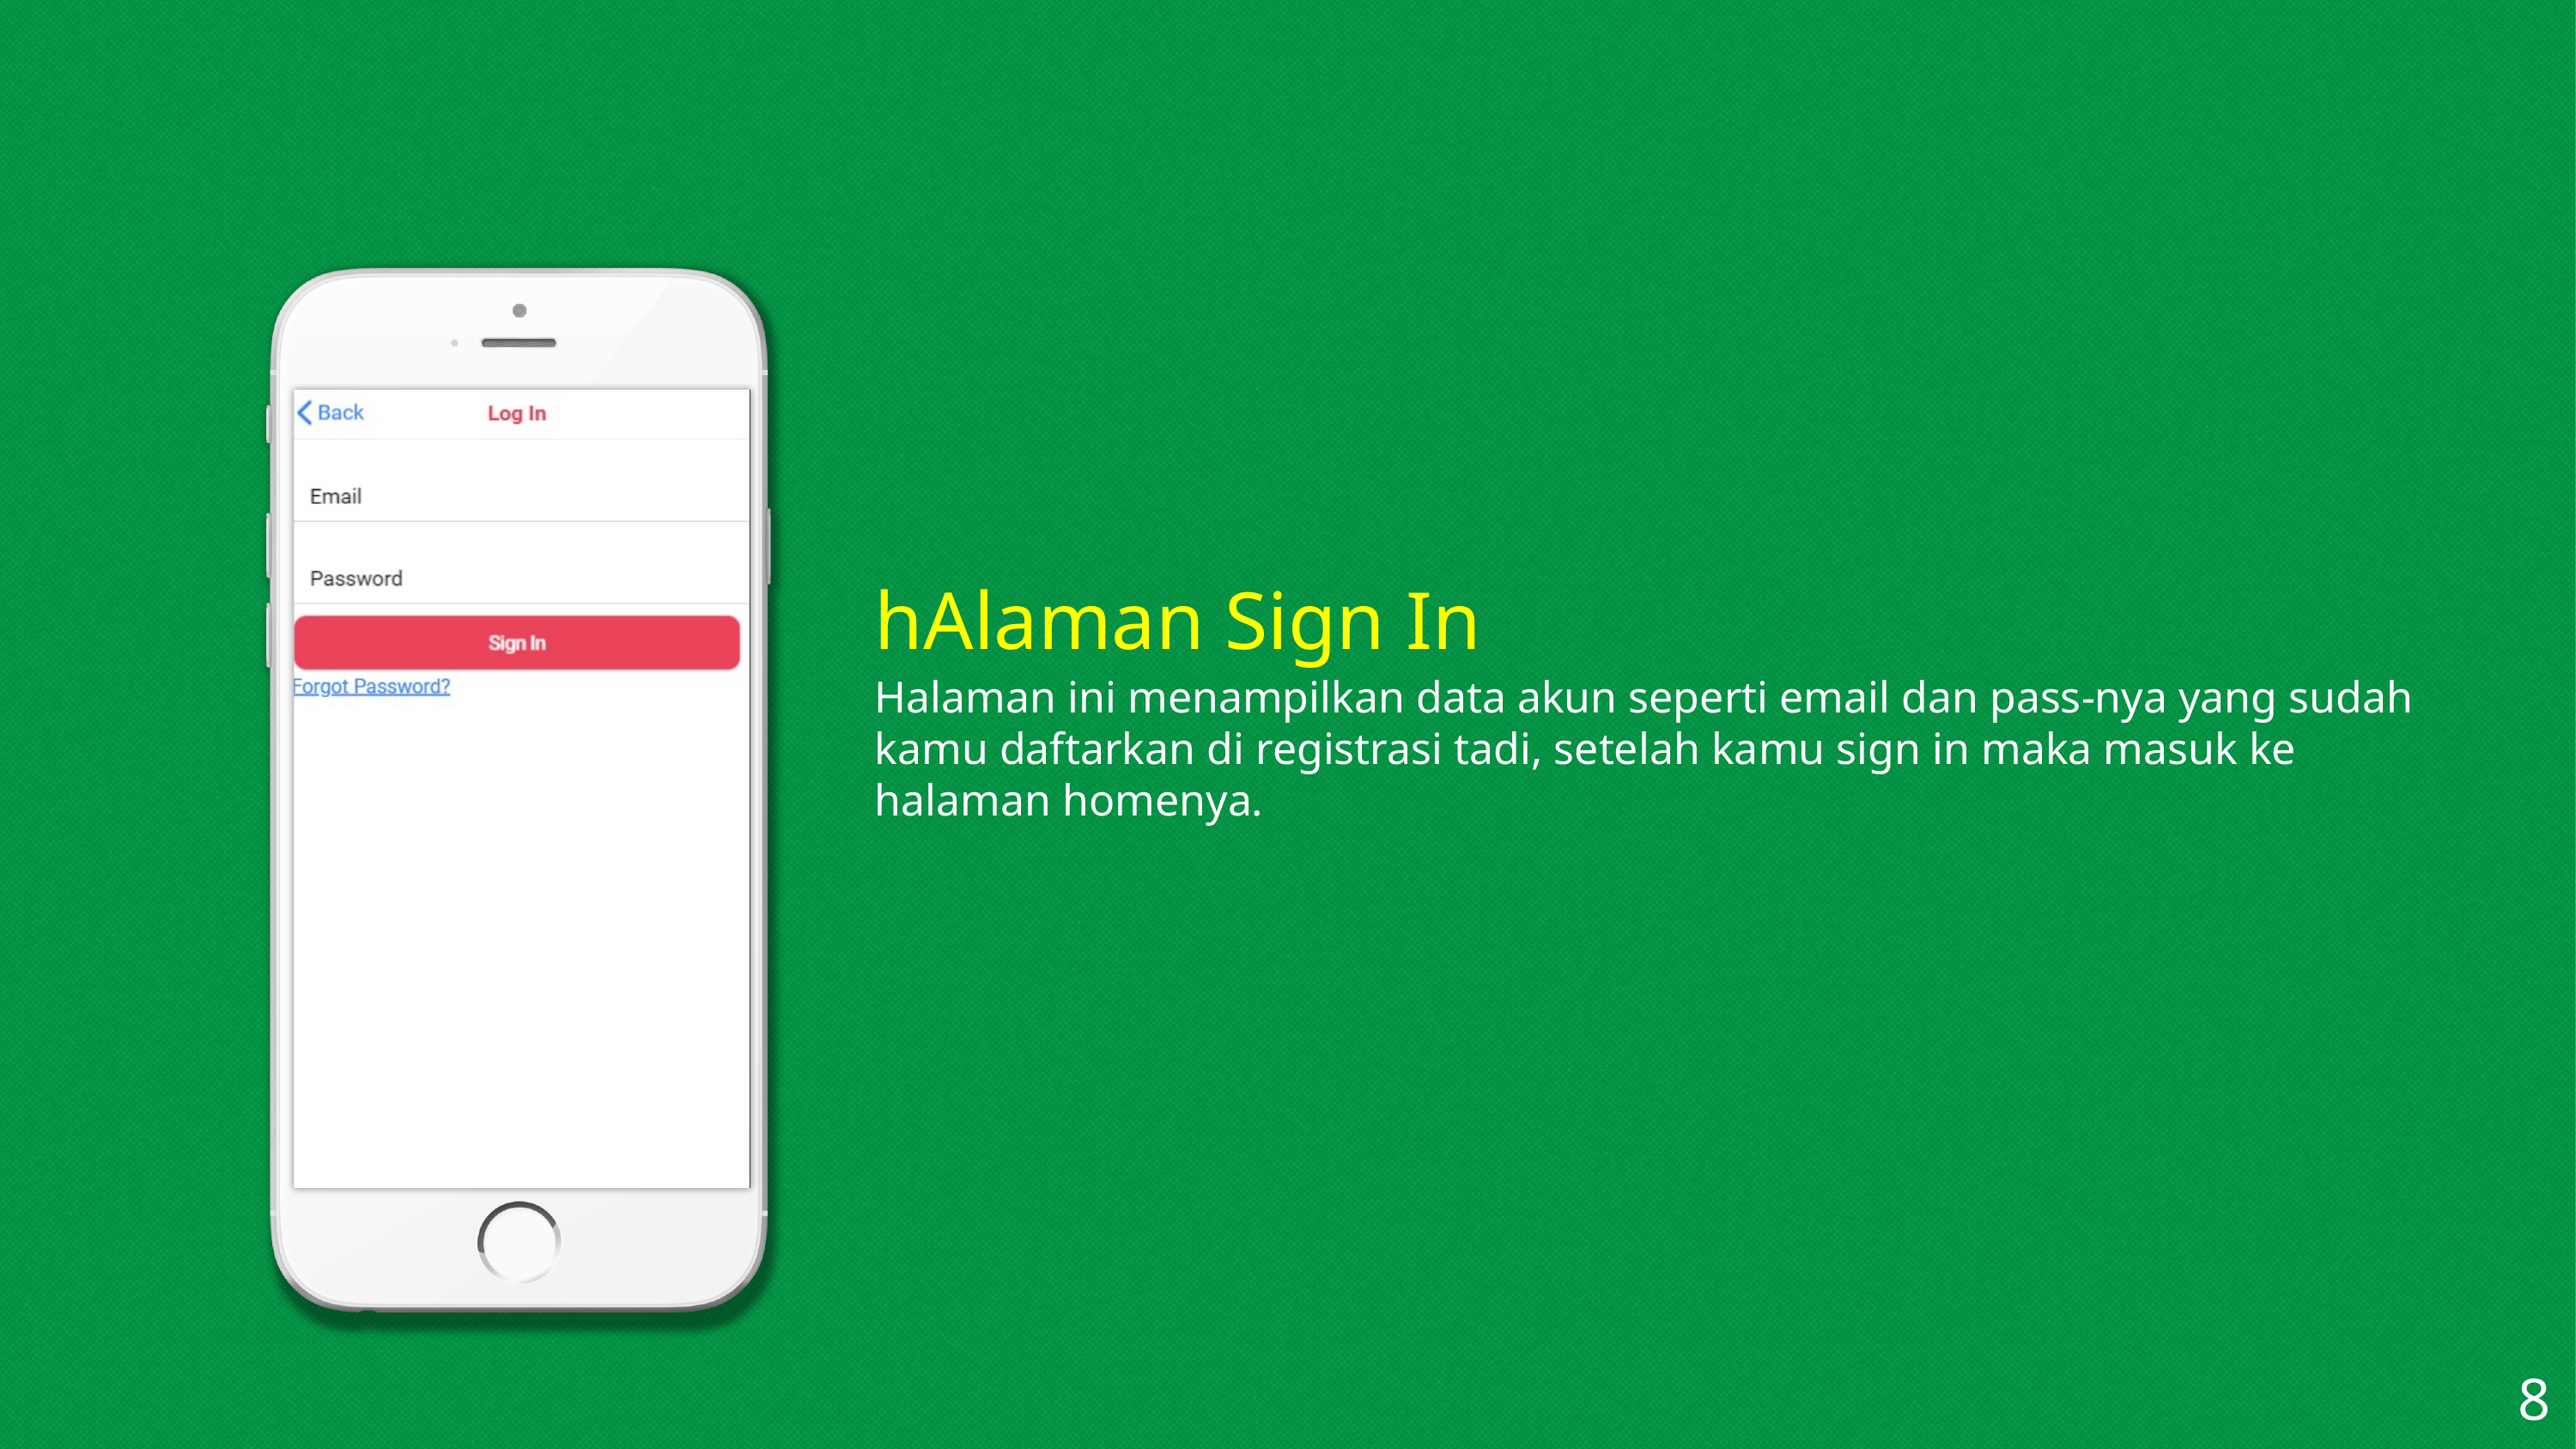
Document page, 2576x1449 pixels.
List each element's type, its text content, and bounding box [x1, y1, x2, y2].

list Halaman ini menampilkan data akun seperti email dan pass-nya yang sudah kamu daftarkan di registrasi tadi, setelah kamu sign in maka masuk ke halaman homenya. [861, 663, 2434, 1089]
picture [0, 0, 2576, 1449]
list hAlaman Sign In [861, 572, 2434, 663]
slide_number 8 [2482, 1356, 2576, 1434]
